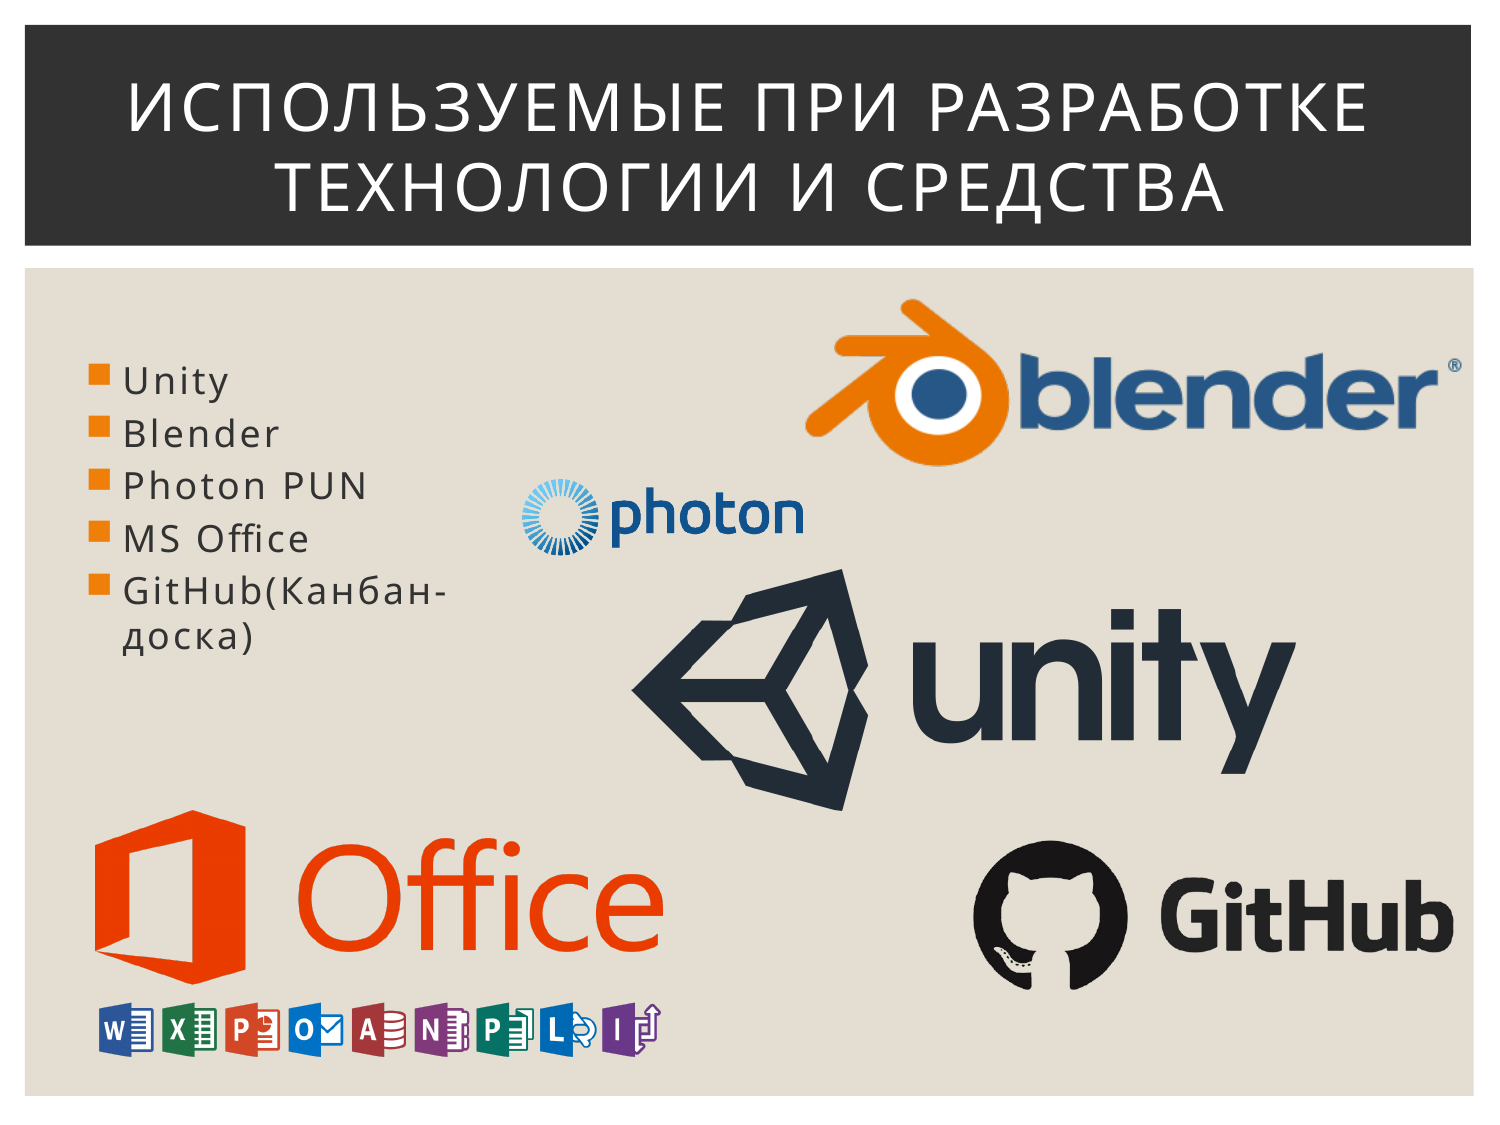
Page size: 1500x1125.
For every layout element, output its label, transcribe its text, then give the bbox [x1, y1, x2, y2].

list Unity Blender Photon PUN MS Office GitHub(Канбан-доска) [62, 281, 561, 1005]
picture [94, 294, 1477, 1058]
title Используемые при разработке технологии и средства [62, 58, 1438, 232]
